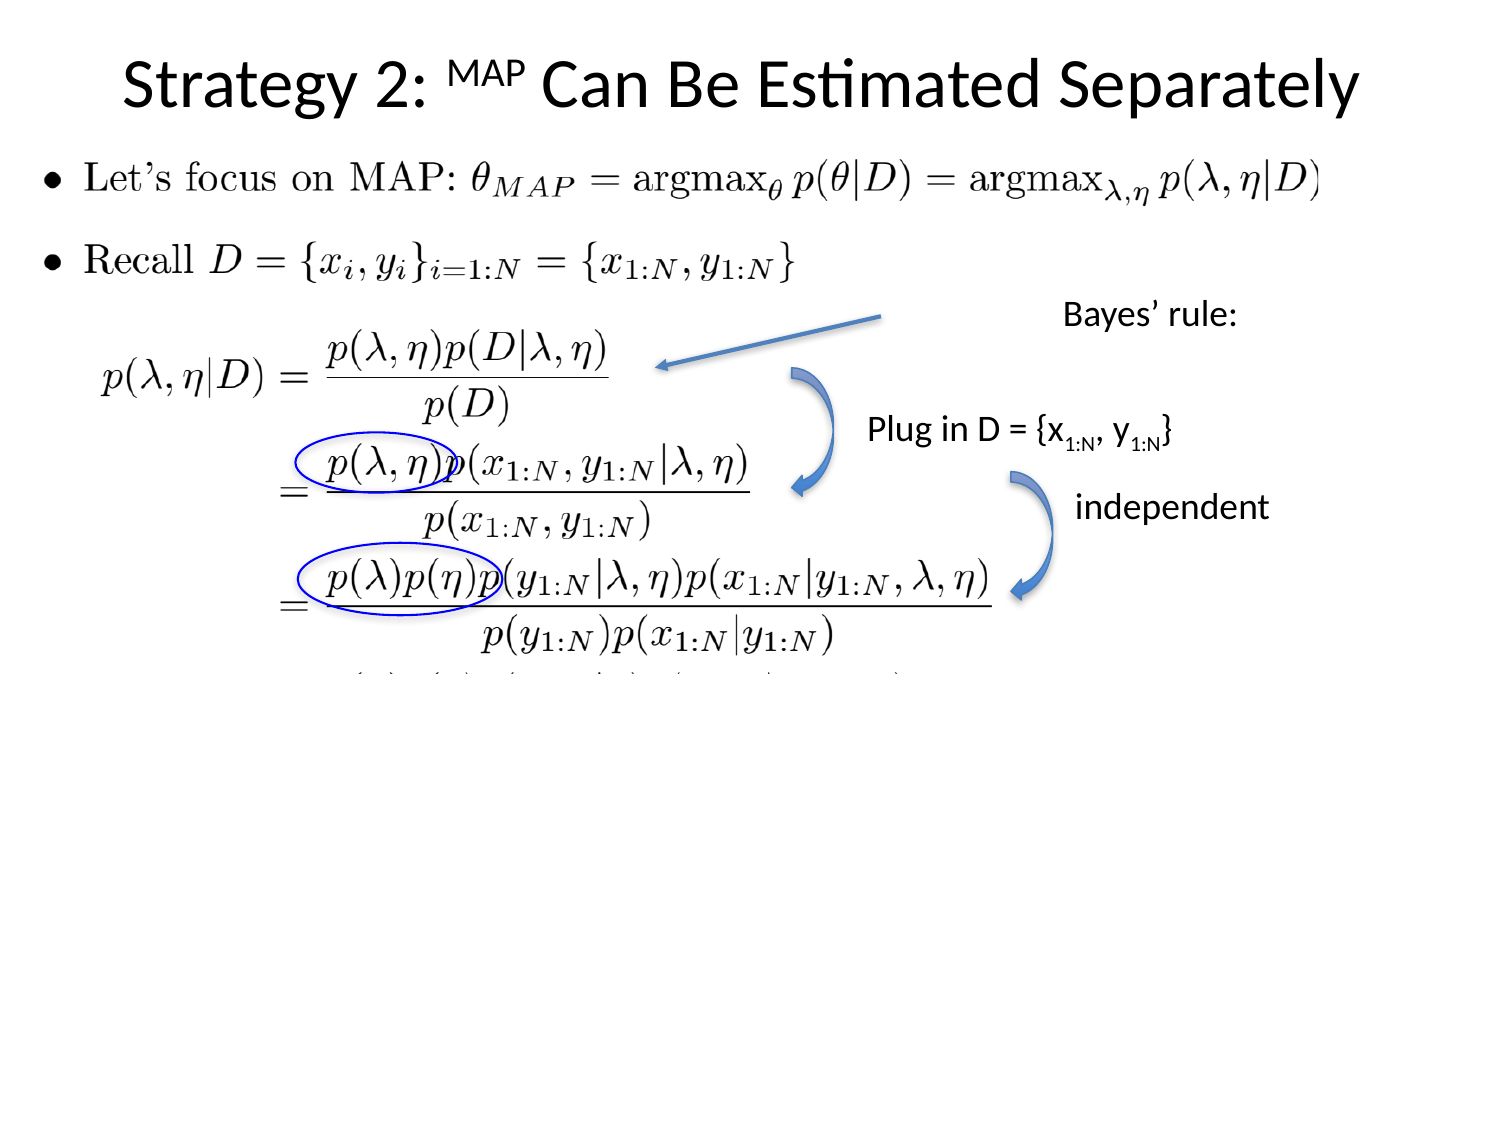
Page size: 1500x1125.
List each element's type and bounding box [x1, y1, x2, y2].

text_box [654, 315, 882, 368]
picture [42, 157, 1319, 674]
